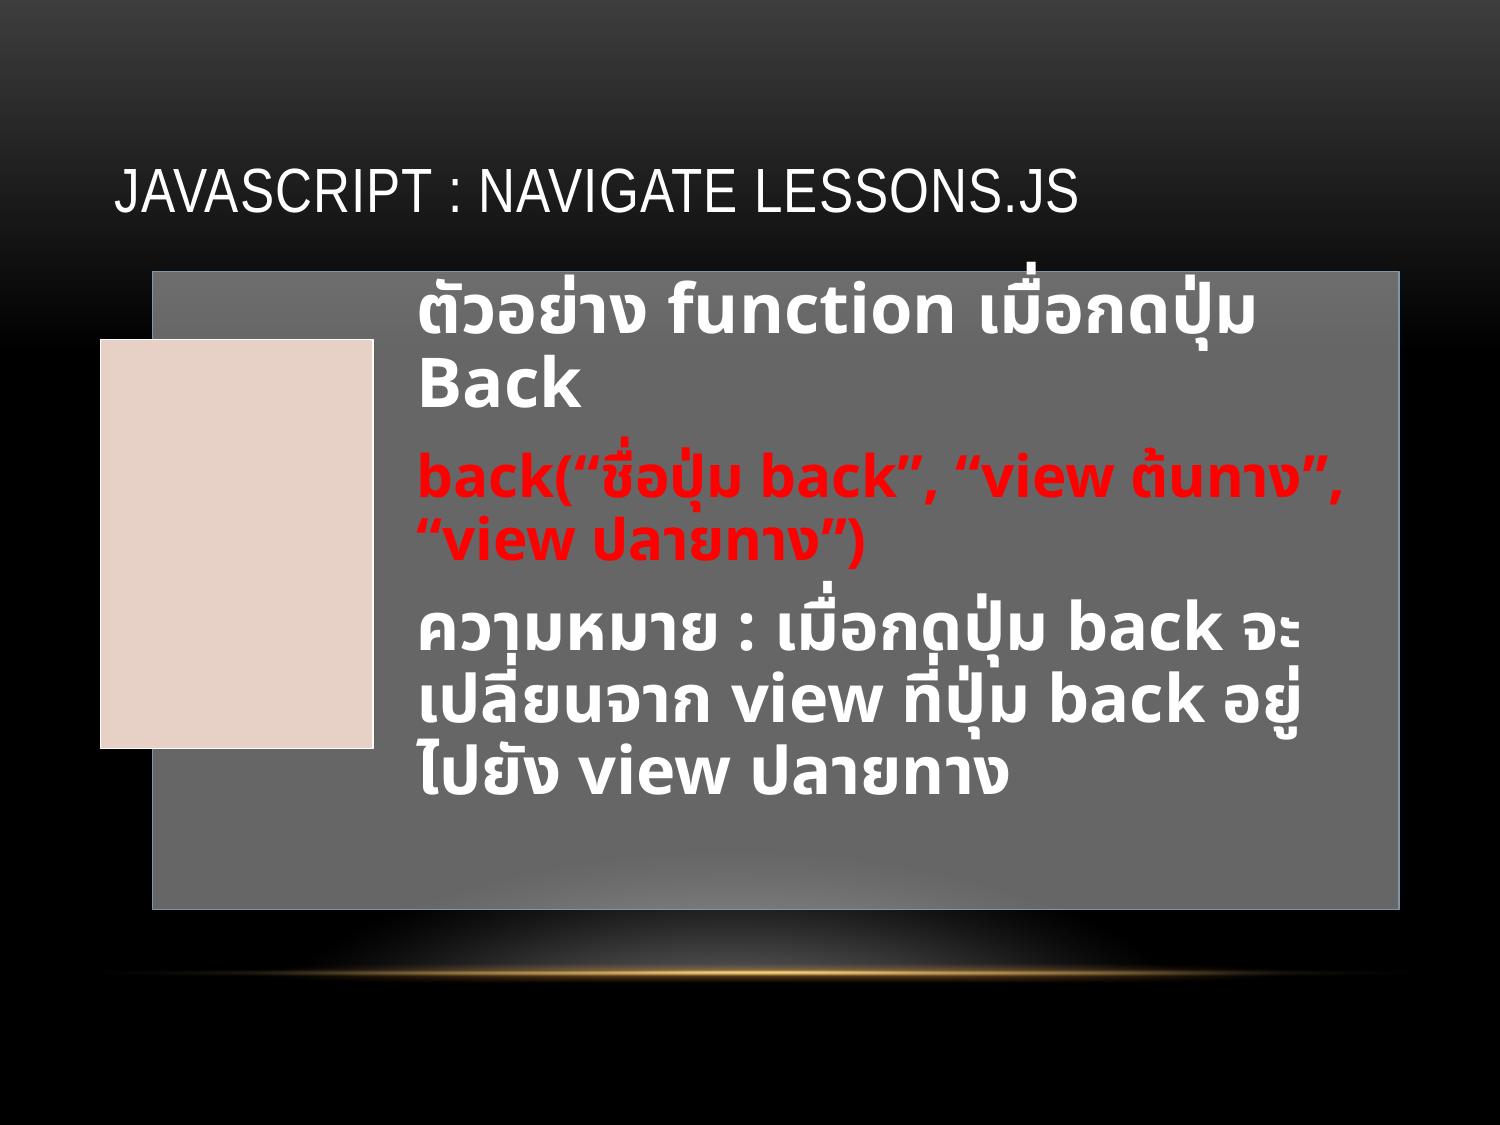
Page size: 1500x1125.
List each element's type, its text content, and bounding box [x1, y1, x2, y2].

picture [0, 0, 1500, 1125]
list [99, 243, 1401, 938]
title Javascript : navigate lessons.js [99, 45, 1400, 233]
